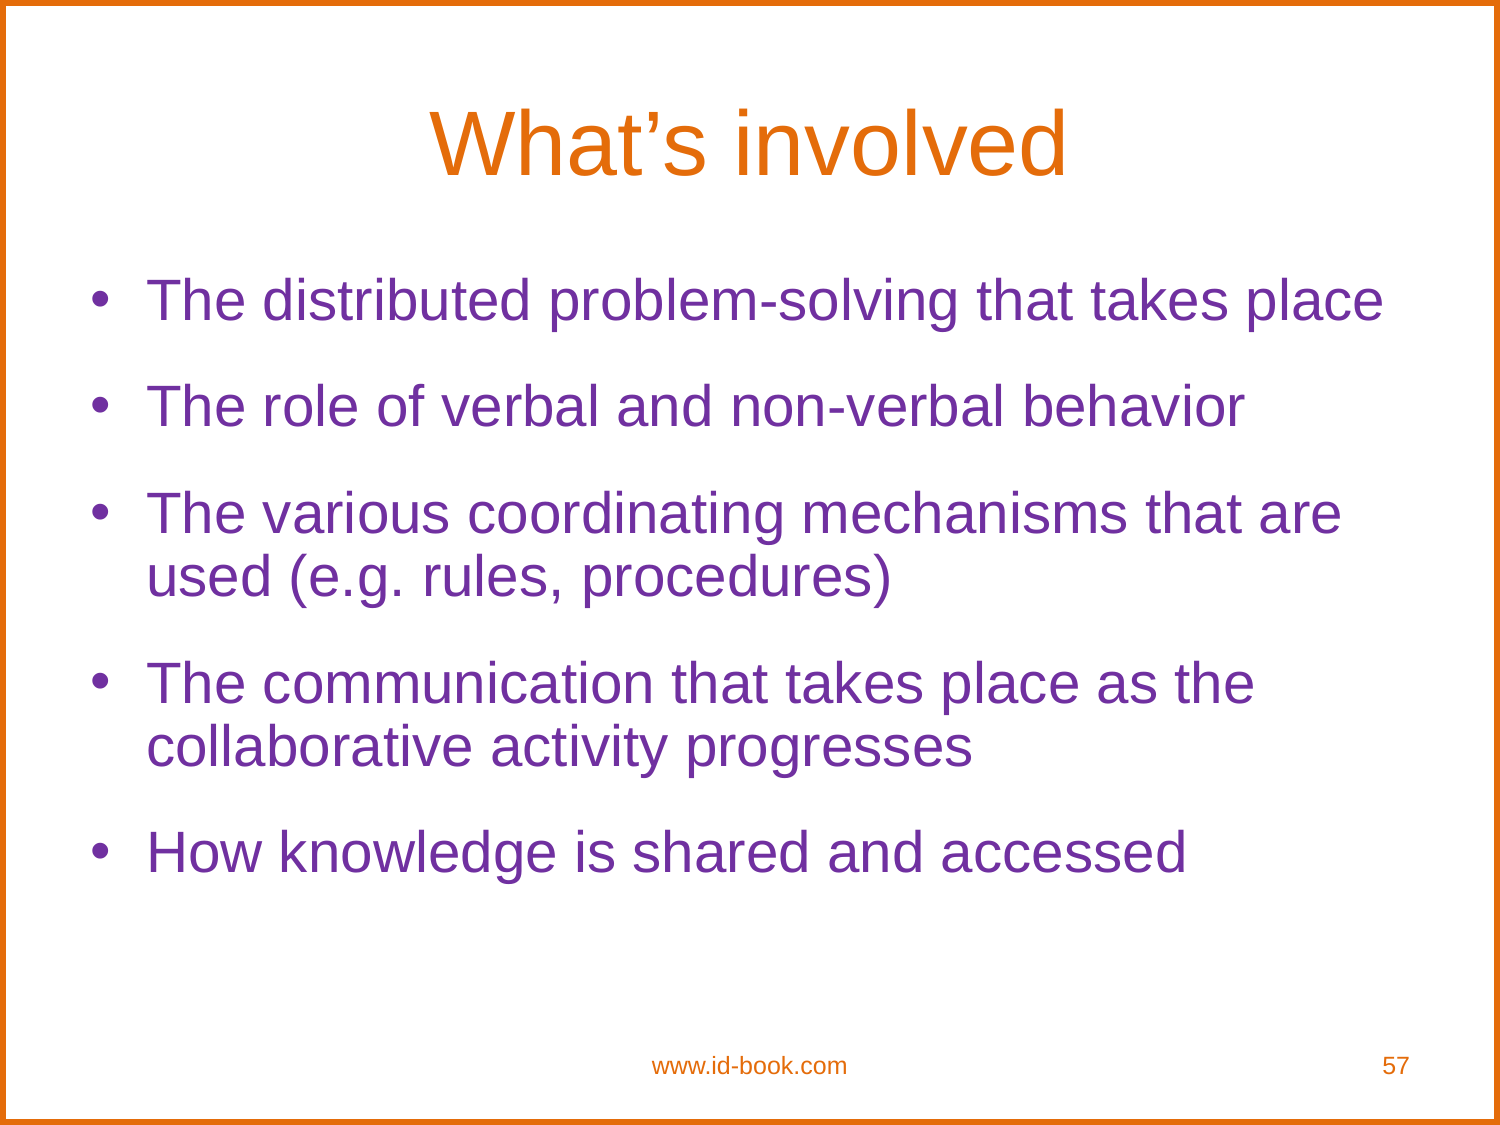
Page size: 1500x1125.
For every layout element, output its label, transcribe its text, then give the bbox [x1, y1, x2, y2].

footer www.id-book.com [512, 1042, 988, 1103]
title What’s involved [75, 45, 1425, 233]
list The distributed problem-solving that takes place The role of verbal and non-verbal behavior The various coordinating mechanisms that are used (e.g. rules, procedures) The communication that takes place as the collaborative activity progresses How knowledge is shared and accessed [75, 262, 1425, 1005]
slide_number 57 [1074, 1042, 1425, 1103]
